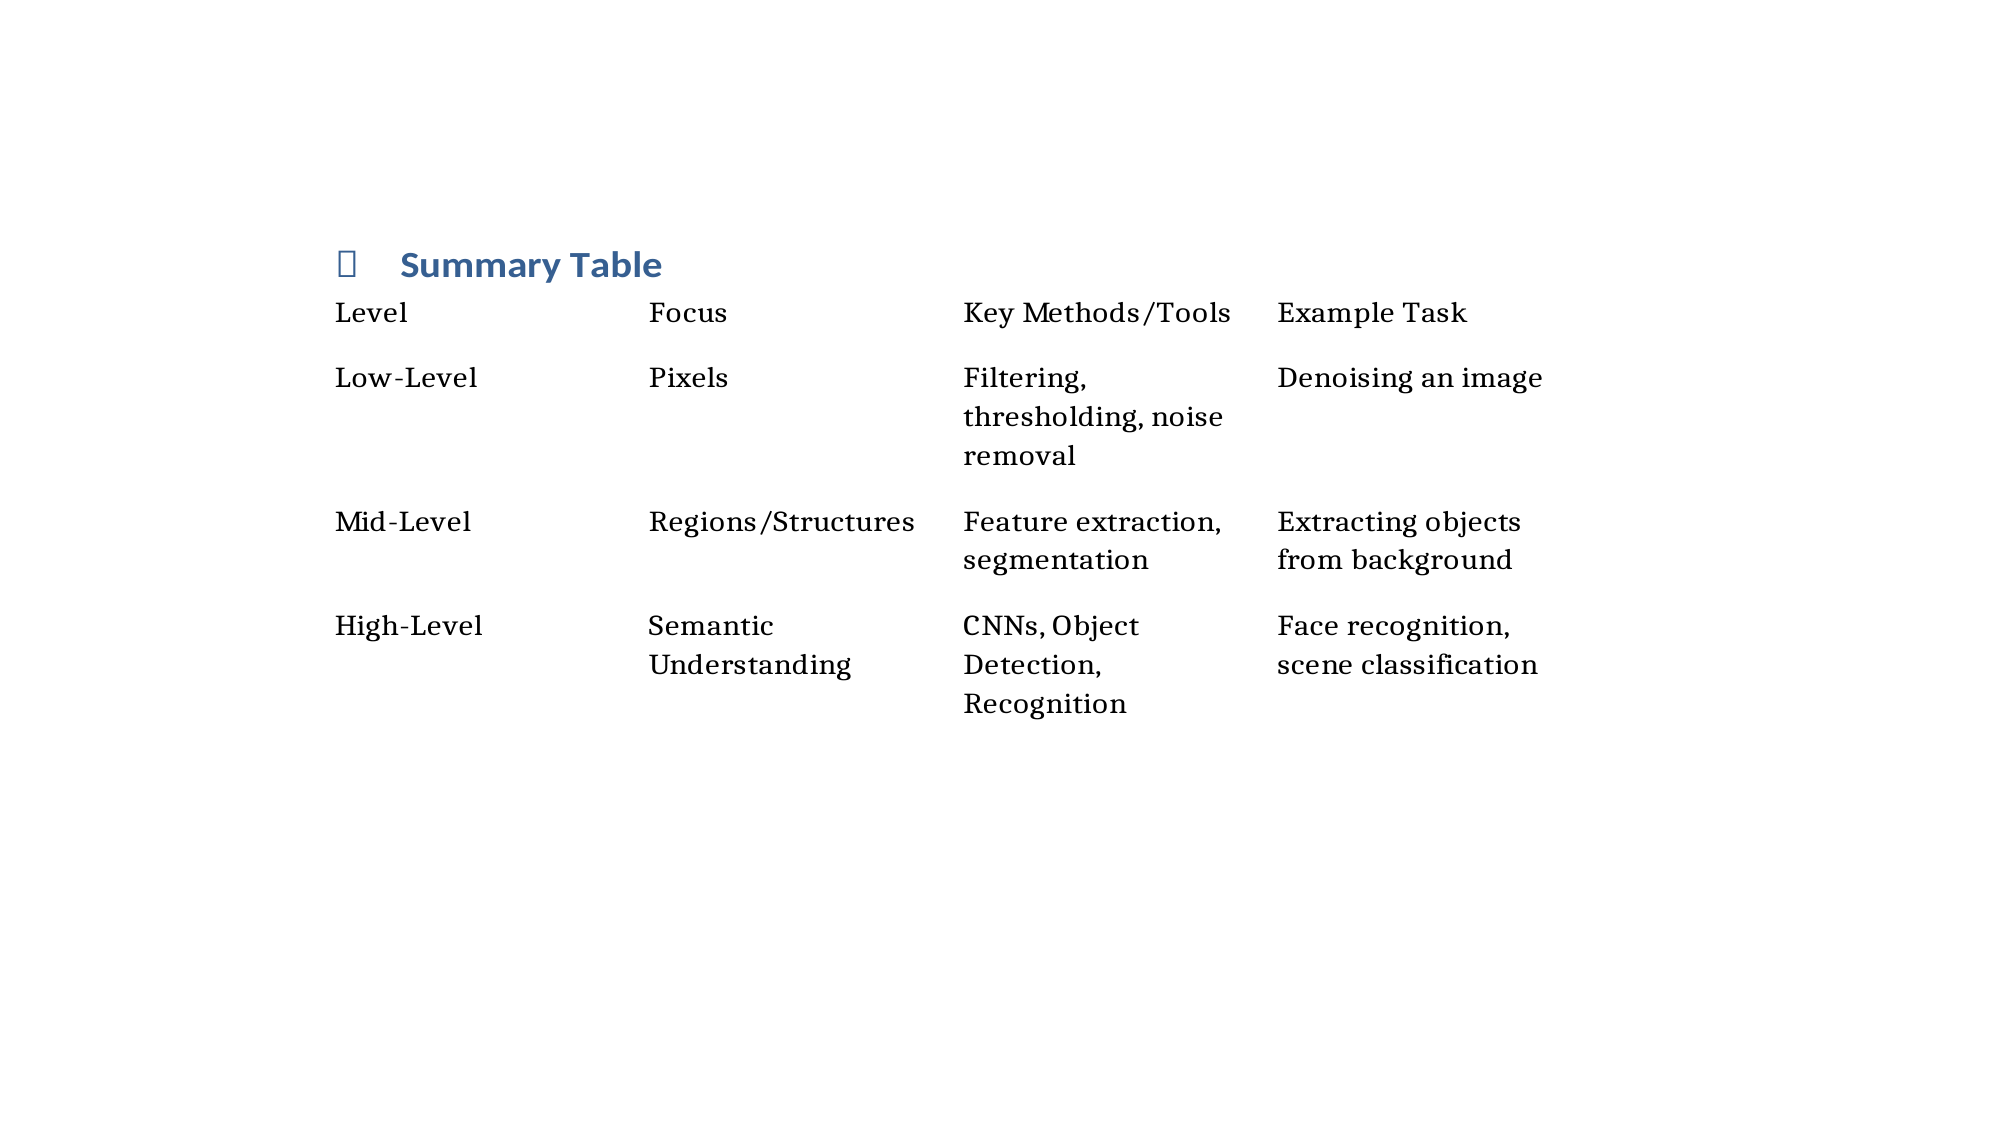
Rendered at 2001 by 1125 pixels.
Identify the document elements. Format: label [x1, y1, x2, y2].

picture [316, 174, 1609, 818]
